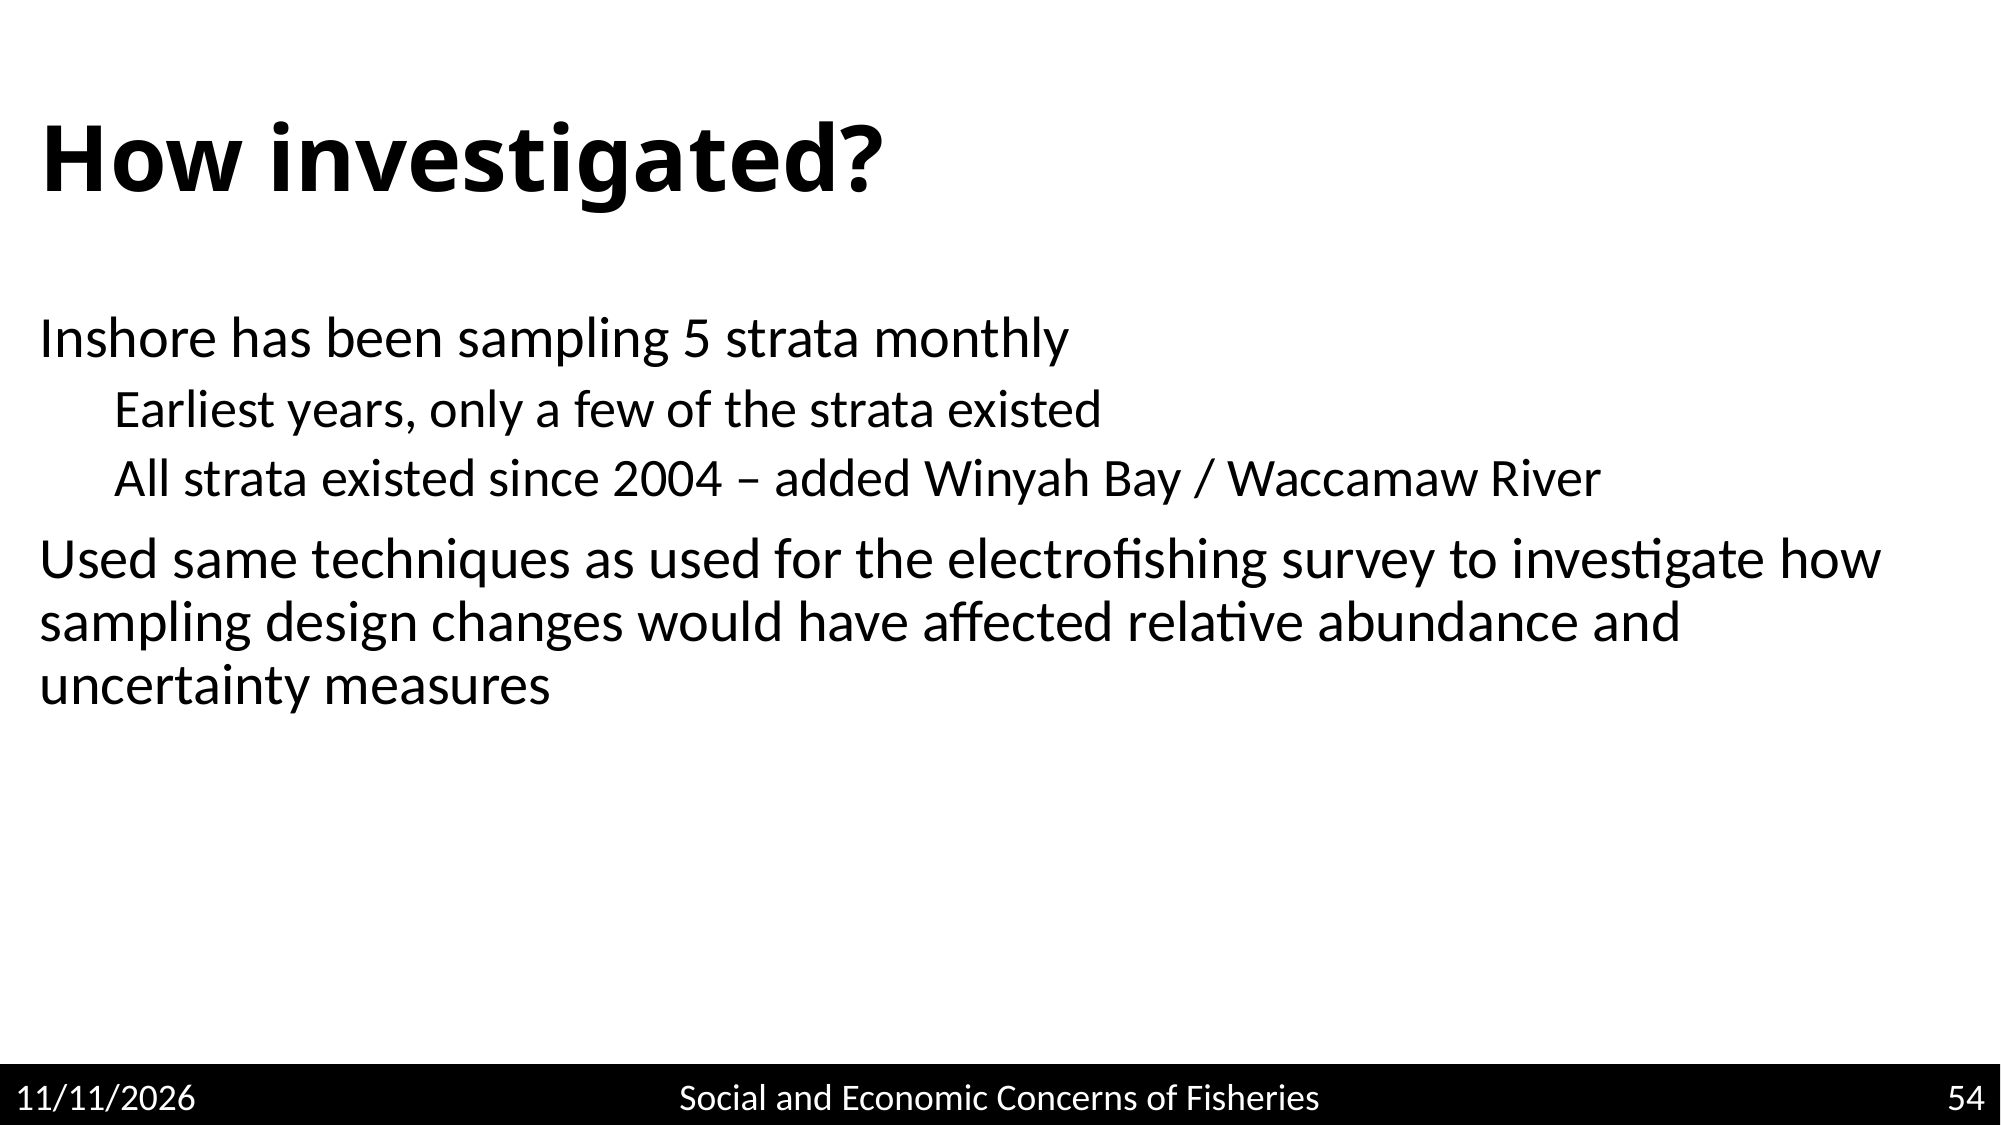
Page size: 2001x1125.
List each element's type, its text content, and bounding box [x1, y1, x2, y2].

slide_number 54 [1550, 1065, 2000, 1125]
list Inshore has been sampling 5 strata monthly Earliest years, only a few of the strata existed All strata existed since 2004 – added Winyah Bay / Waccamaw River Used same techniques as used for the electrofishing survey to investigate how sampling design changes would have affected relative abundance and uncertainty measures [24, 299, 1975, 1037]
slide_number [0, 1065, 450, 1125]
footer Social and Economic Concerns of Fisheries [549, 1065, 1450, 1125]
title How investigated? [24, 52, 1975, 271]
